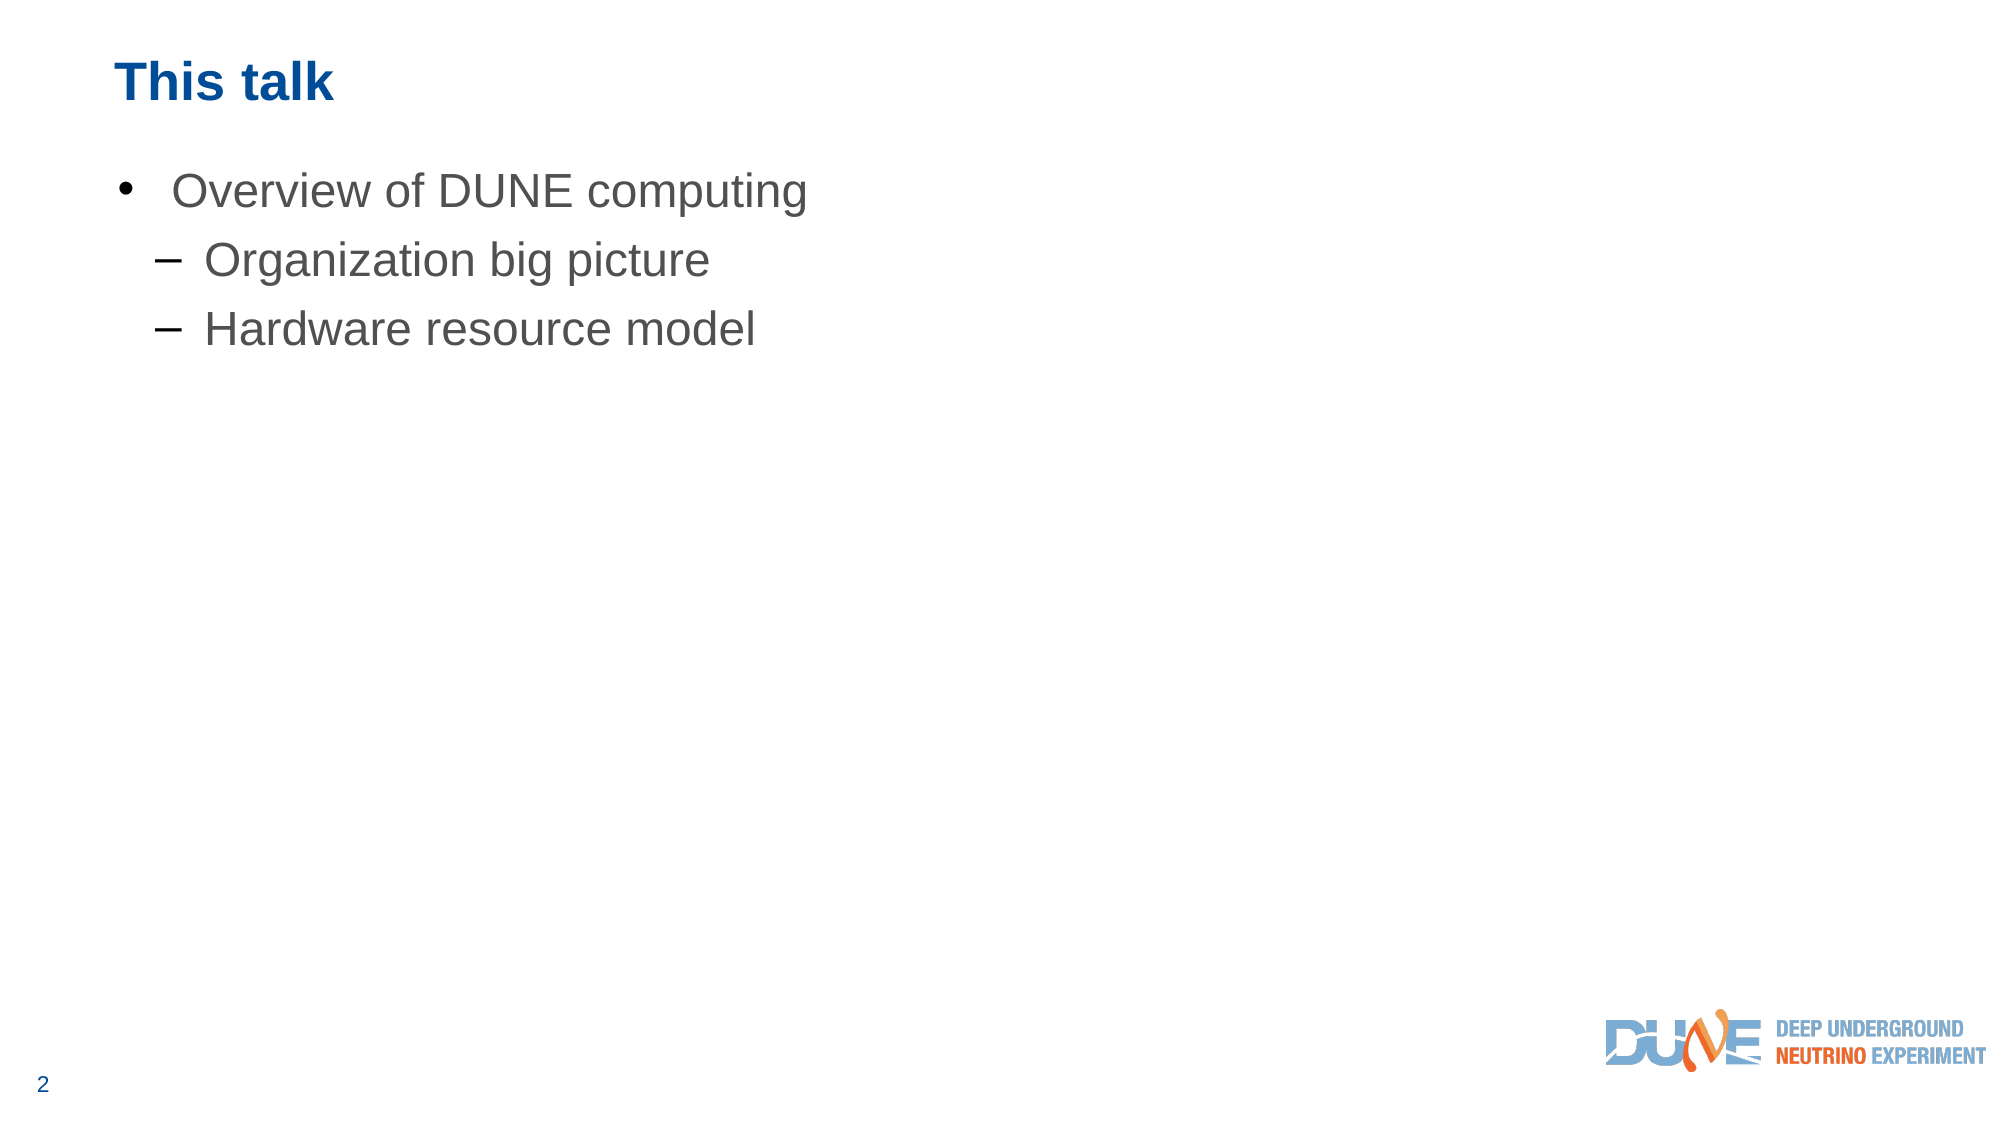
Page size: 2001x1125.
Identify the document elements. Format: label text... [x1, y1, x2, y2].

list Overview of DUNE computing Organization big picture Hardware resource model [117, 159, 1988, 990]
title This talk [114, 41, 1986, 112]
picture [1606, 1009, 1986, 1072]
slide_number 2 [36, 1070, 64, 1098]
